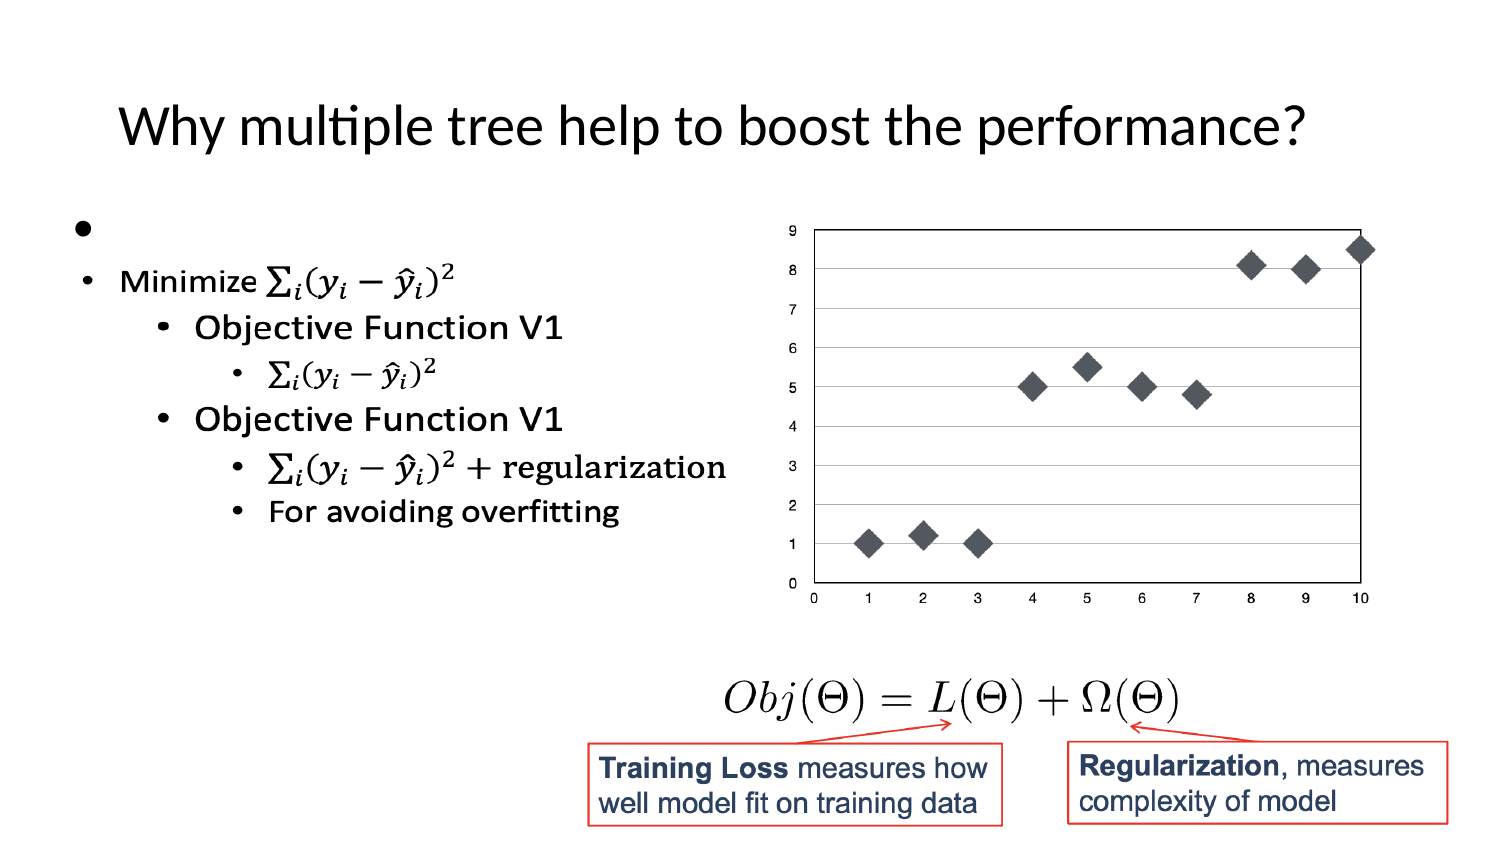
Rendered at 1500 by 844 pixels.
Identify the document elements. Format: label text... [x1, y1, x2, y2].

title Why multiple tree help to boost the performance? [103, 44, 1397, 192]
list [58, 192, 1442, 721]
picture [787, 212, 1380, 605]
picture [560, 668, 1463, 841]
